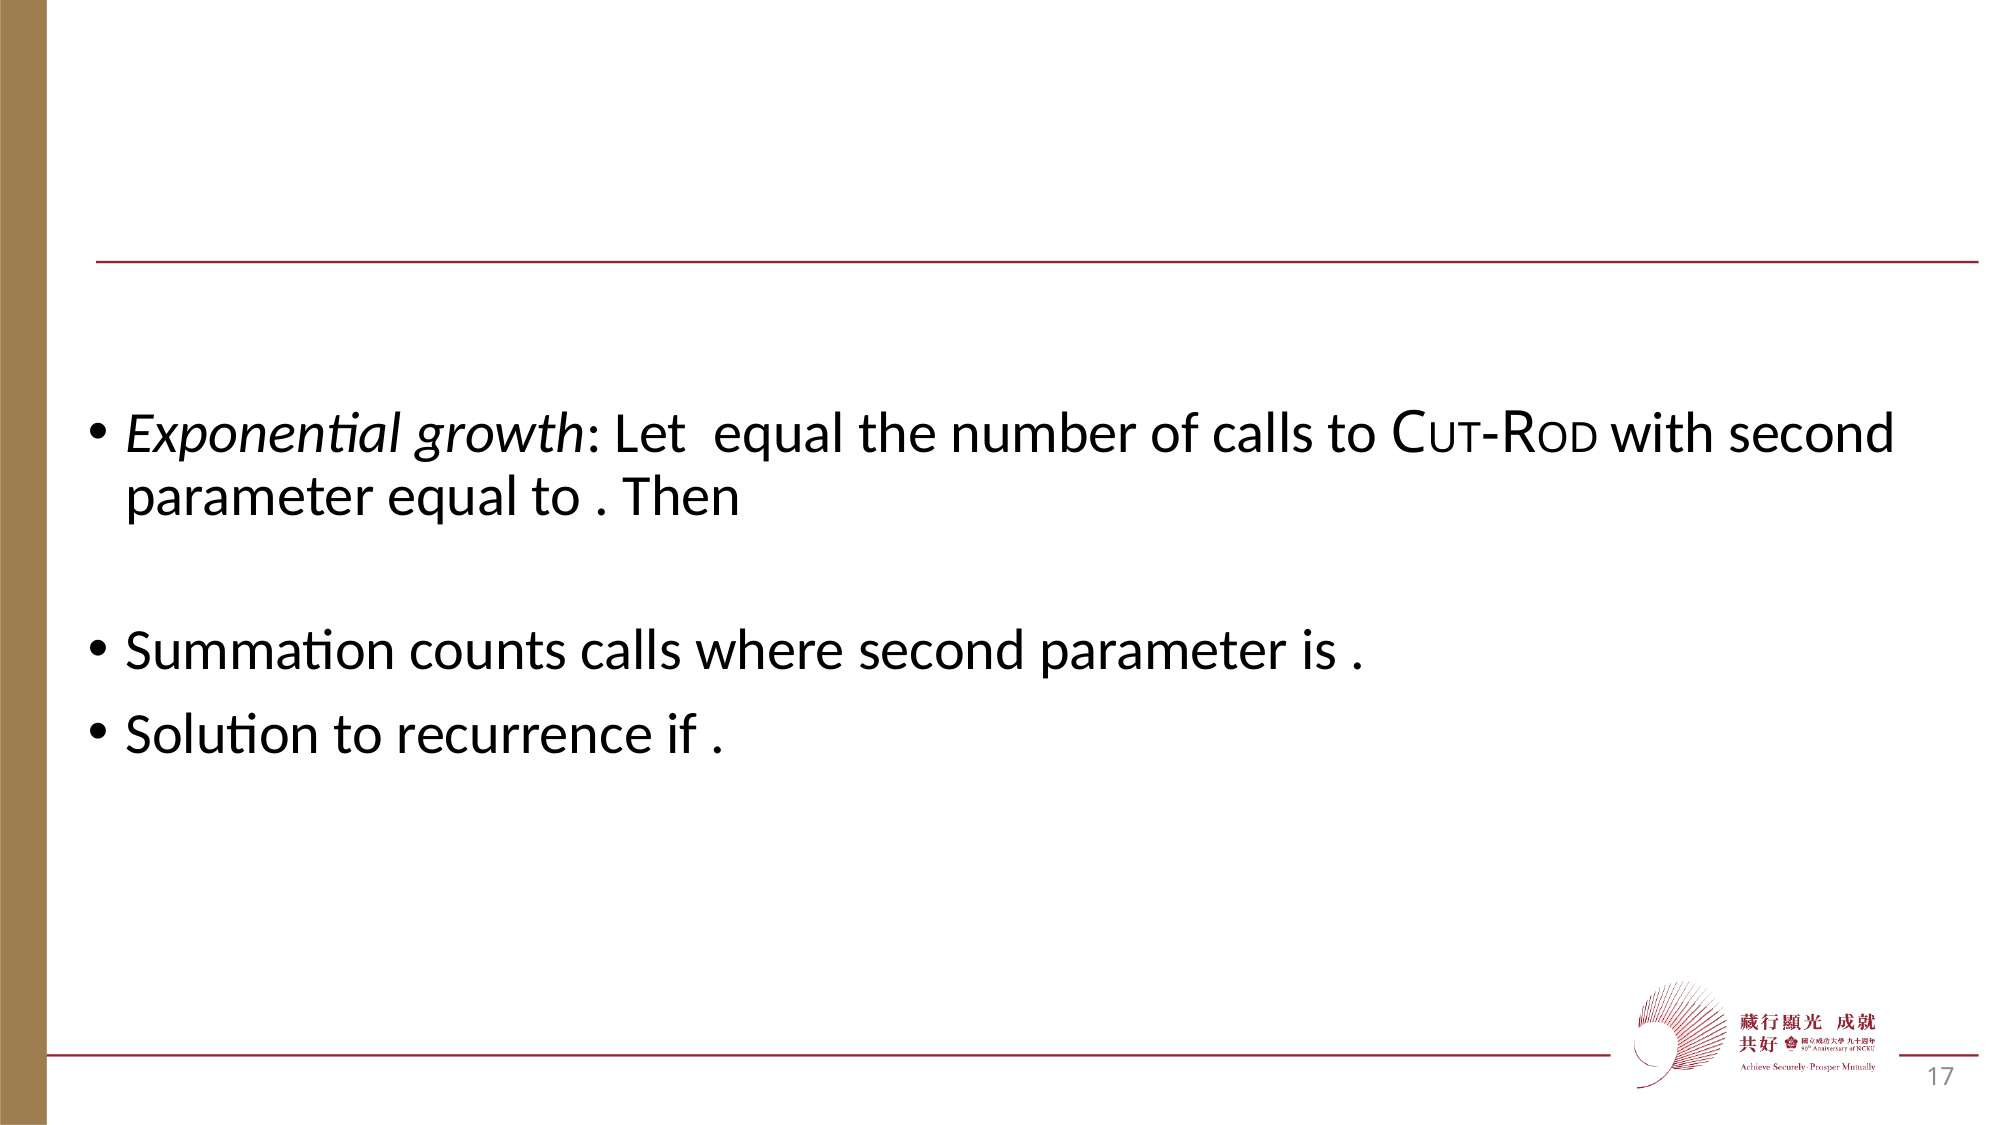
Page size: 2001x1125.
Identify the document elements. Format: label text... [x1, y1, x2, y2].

picture [0, 0, 2000, 1125]
slide_number 17 [1880, 1047, 1970, 1108]
